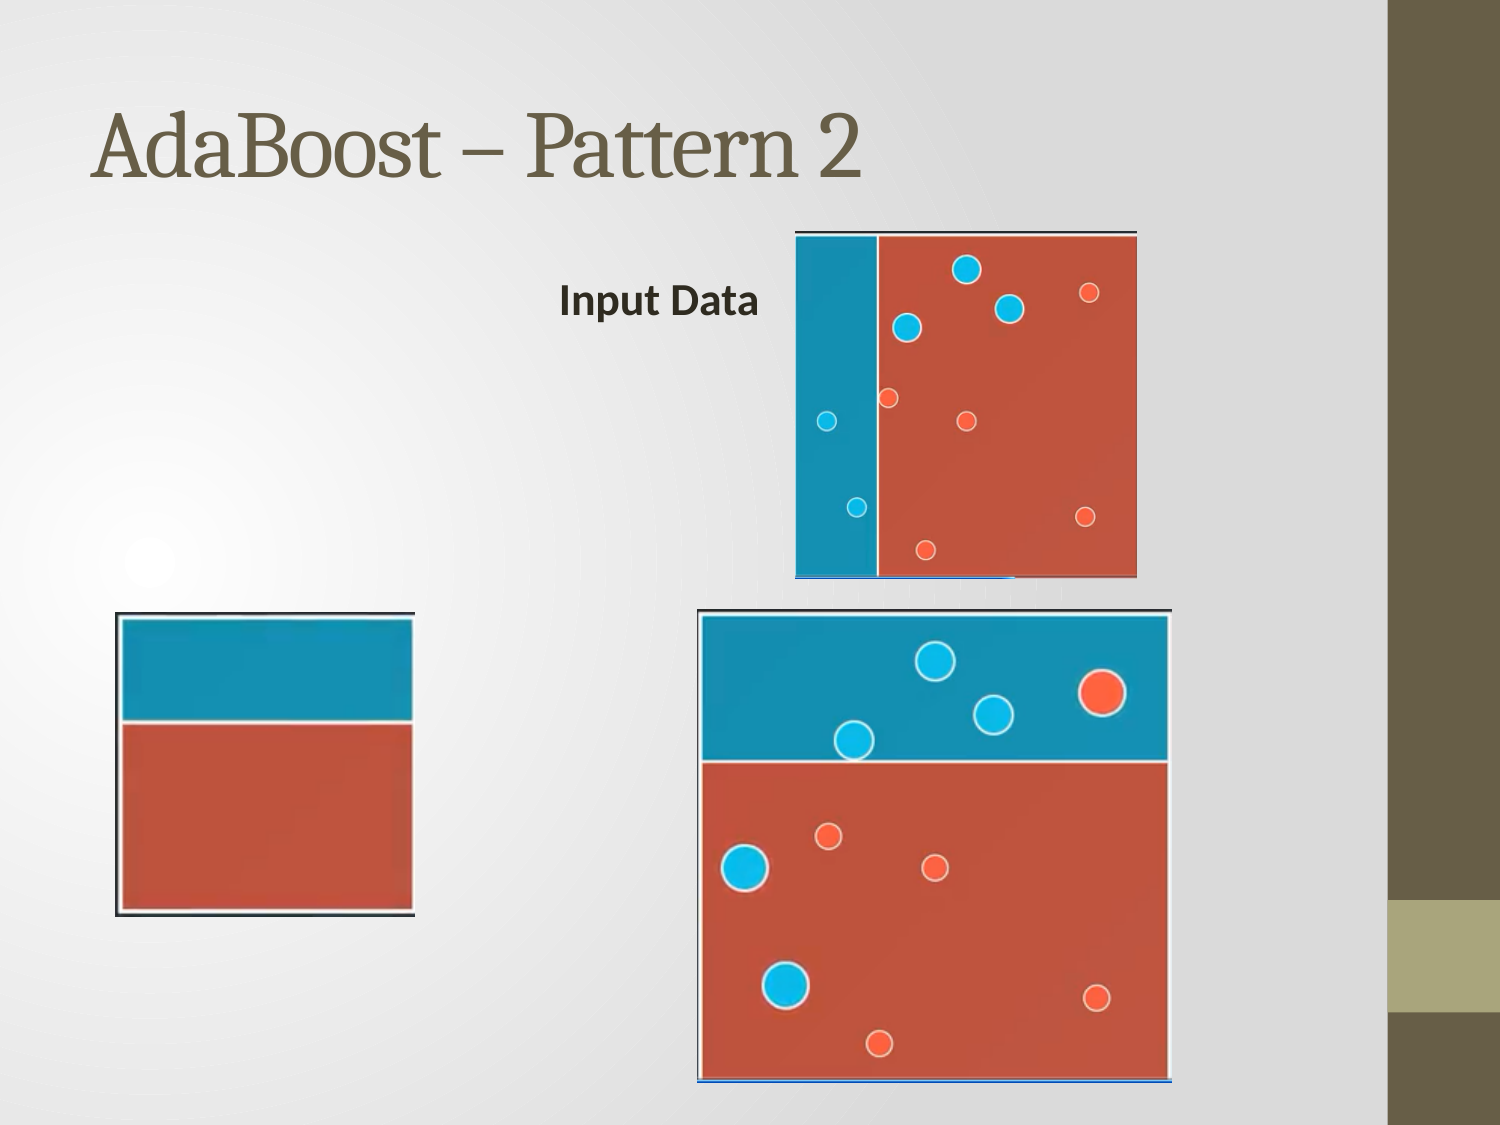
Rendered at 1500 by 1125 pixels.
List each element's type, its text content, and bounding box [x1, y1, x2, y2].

picture [794, 231, 1137, 579]
list Input Data [75, 262, 1325, 1050]
picture [115, 612, 415, 917]
title AdaBoost – Pattern 2 [75, 45, 1325, 233]
picture [696, 609, 1172, 1083]
